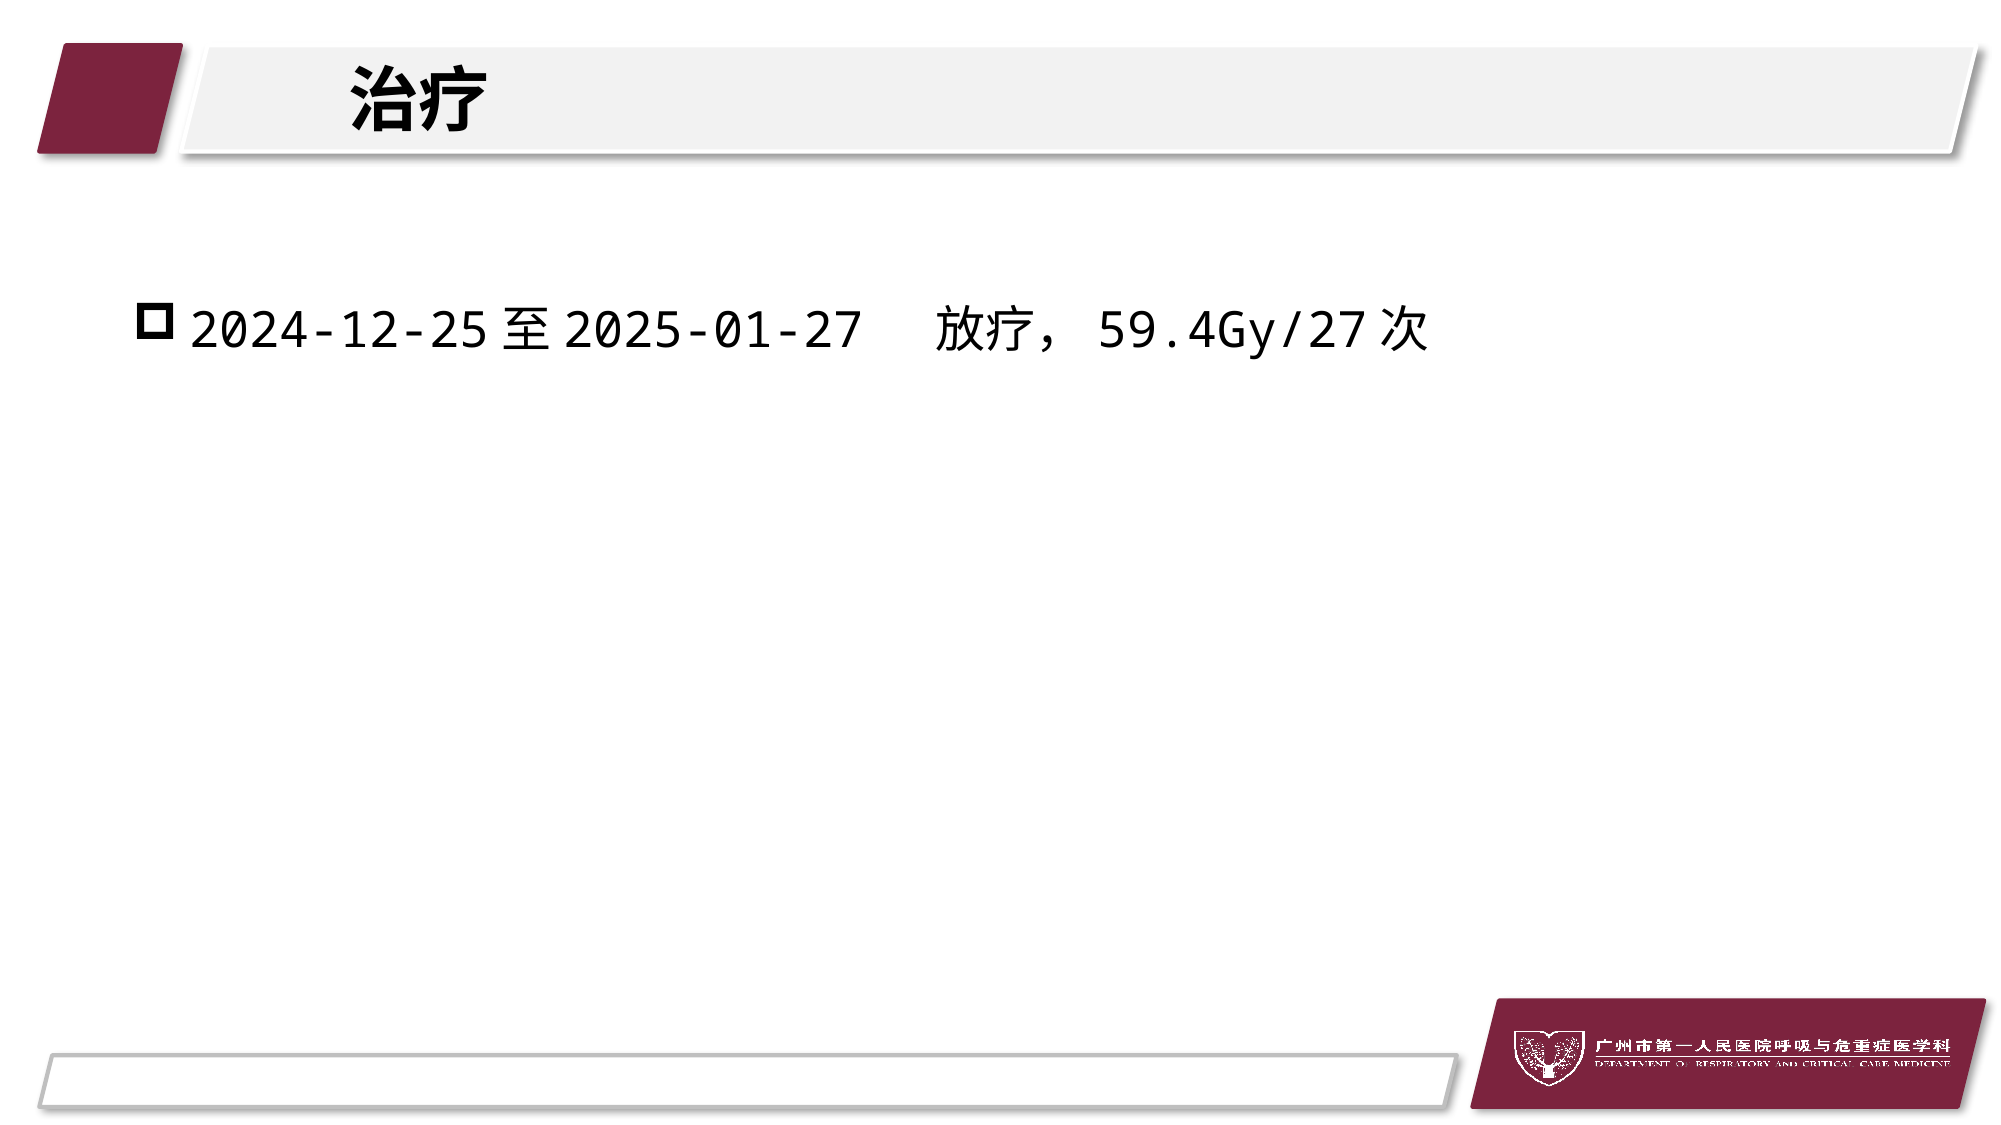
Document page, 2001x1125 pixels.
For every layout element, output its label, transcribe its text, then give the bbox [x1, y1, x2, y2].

title 治疗 [333, 3, 2000, 191]
list 2024-12-25至2025-01-27 放疗，59.4Gy/27次 [117, 219, 1918, 963]
